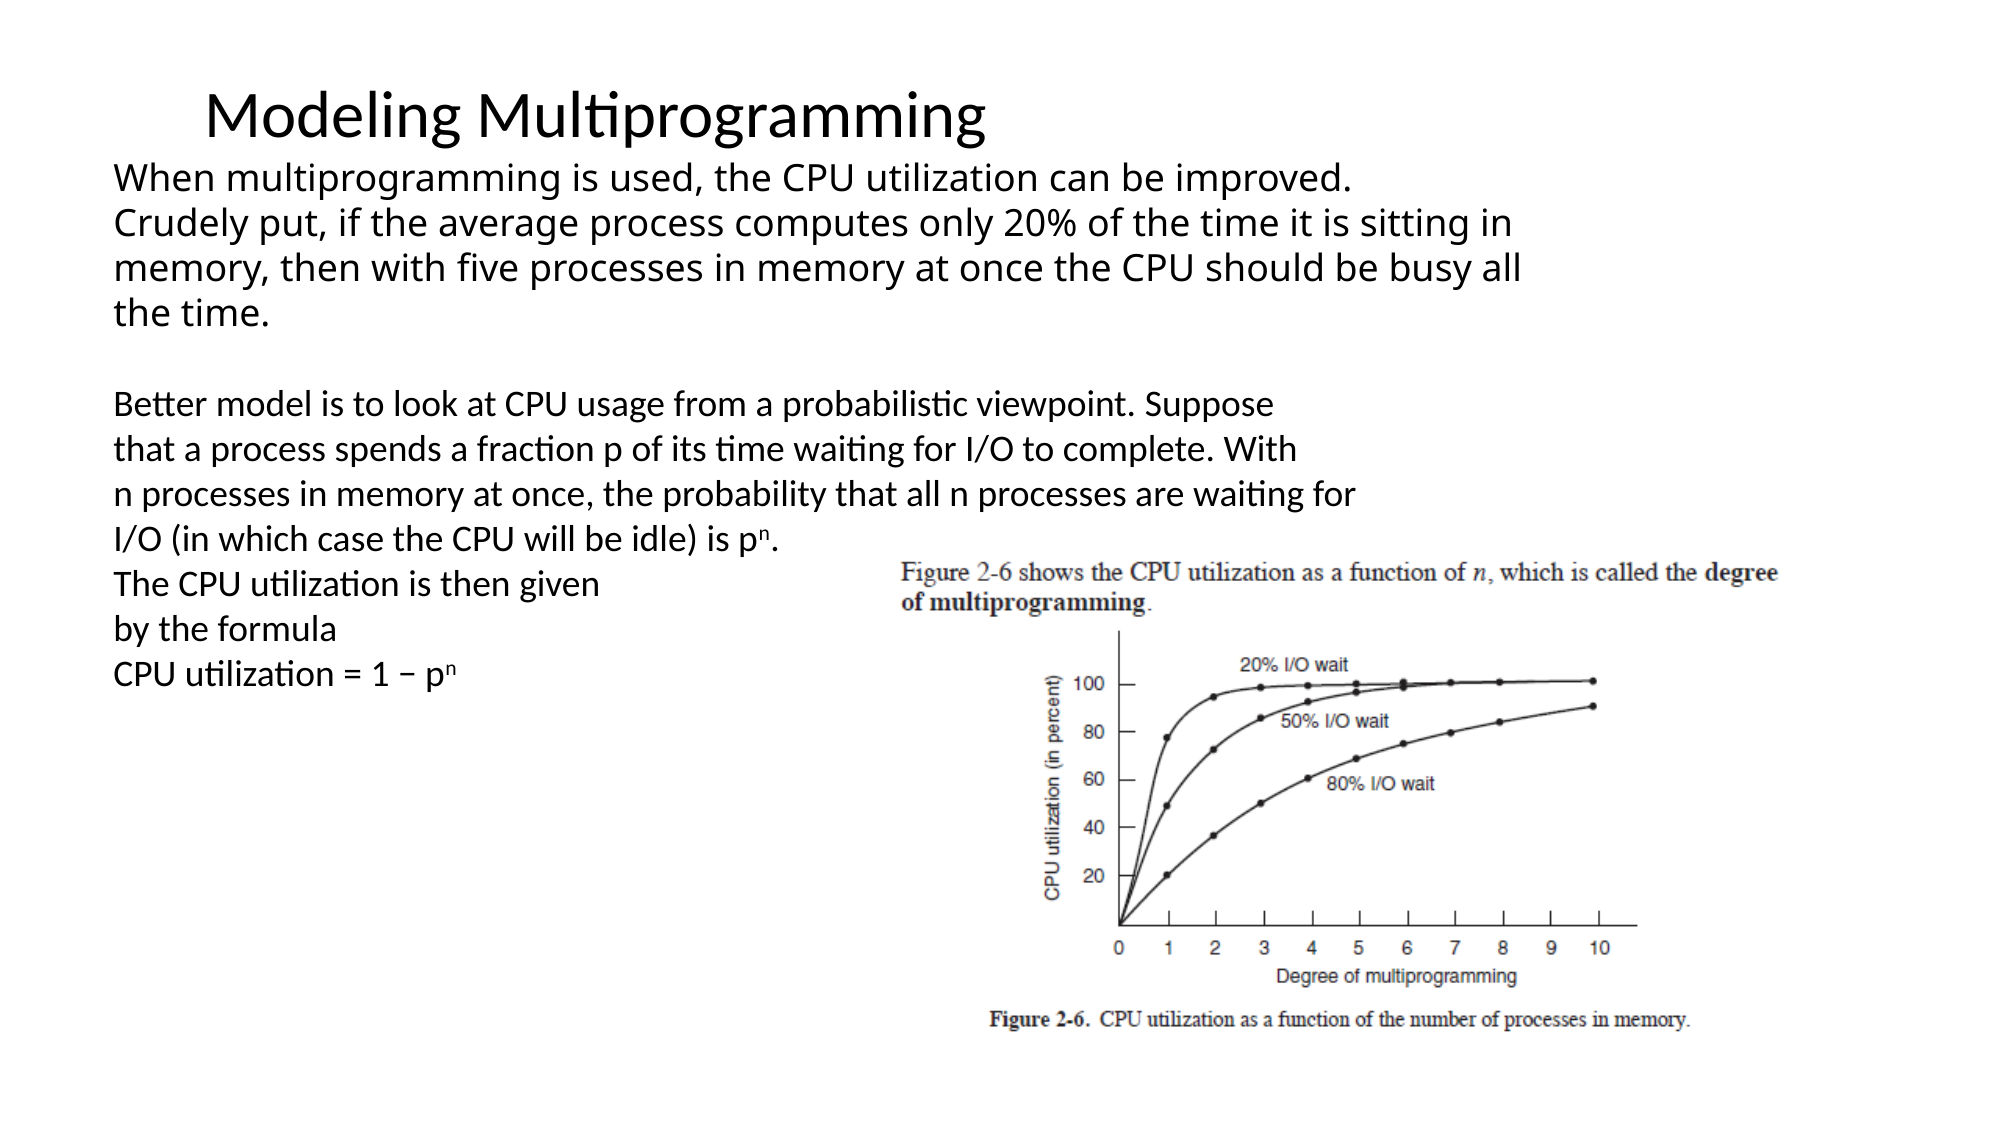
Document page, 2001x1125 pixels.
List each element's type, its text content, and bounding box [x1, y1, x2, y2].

text_box Modeling Multiprogramming [190, 63, 1557, 146]
text_box When multiprogramming is used, the CPU utilization can be improved. Crudely put, if the average process computes only 20% of the time it is sitting in memory, then with five processes in memory at once the CPU should be busy all the time. Better model is to look at CPU usage from a probabilistic viewpoint. Suppose that a process spends a fraction p of its time waiting for I/O to complete. With n processes in memory at once, the probability that all n processes are waiting for I/O (in which case the CPU will be idle) is pn. The CPU utilization is then given by the formula CPU utilization = 1 − pn [98, 146, 1891, 702]
picture [873, 545, 1794, 1045]
